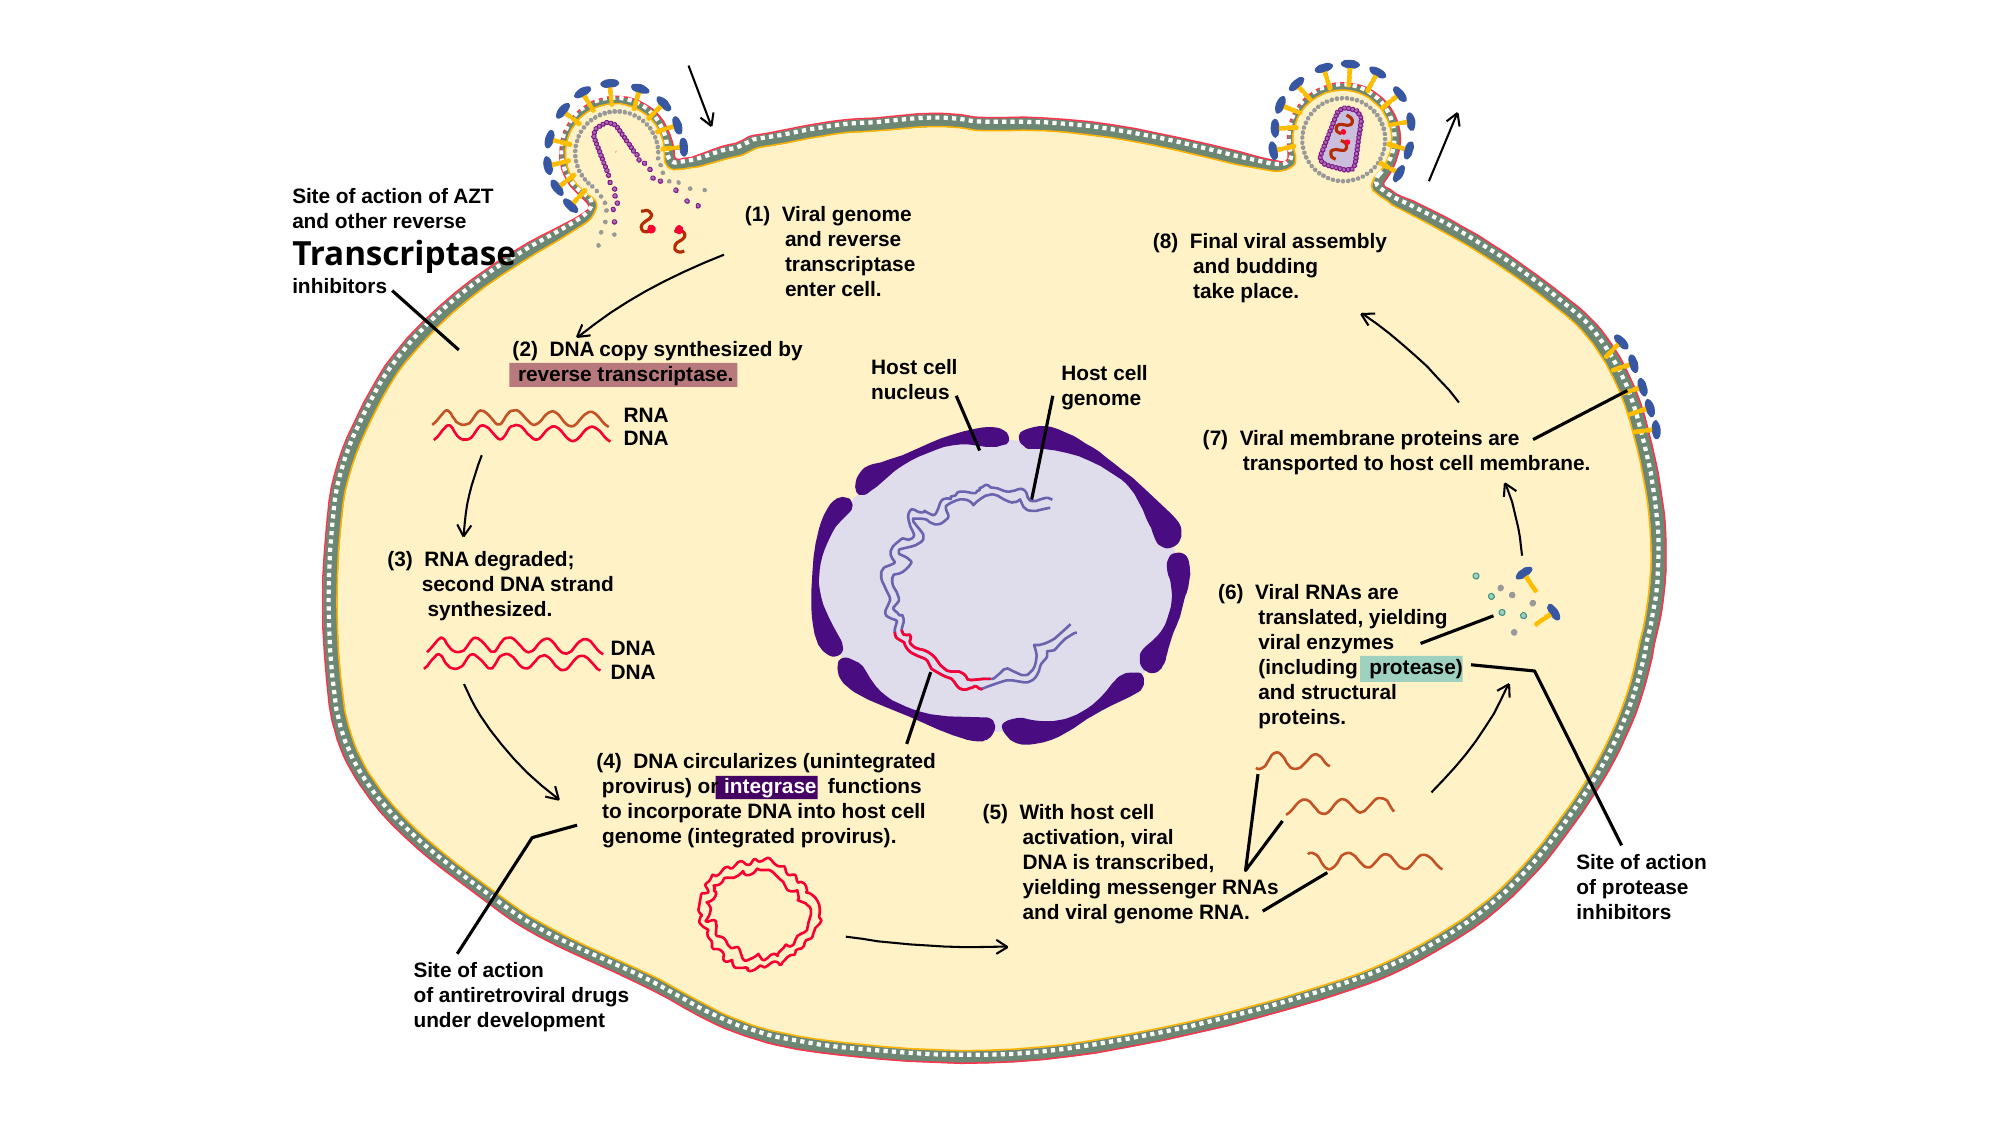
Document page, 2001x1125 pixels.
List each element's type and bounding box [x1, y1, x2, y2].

text_box [1268, 59, 1416, 183]
text_box [1428, 112, 1460, 182]
text_box [1201, 390, 1628, 476]
text_box [870, 353, 980, 451]
text_box [412, 825, 631, 1032]
text_box [674, 224, 685, 253]
text_box [1217, 578, 1494, 731]
text_box [845, 936, 1008, 954]
text_box [698, 857, 822, 972]
text_box [811, 425, 1031, 672]
text_box [301, 182, 507, 350]
text_box [1603, 334, 1661, 440]
text_box [1470, 664, 1708, 925]
text_box [594, 672, 939, 849]
text_box [1431, 684, 1510, 793]
text_box [322, 82, 1667, 1064]
text_box [881, 484, 1077, 690]
text_box [939, 425, 1191, 745]
text_box [1503, 483, 1523, 556]
text_box [1031, 359, 1149, 501]
text_box [641, 214, 656, 234]
text_box [457, 455, 482, 537]
text_box [464, 684, 559, 800]
text_box [1361, 313, 1460, 390]
text_box [543, 79, 688, 214]
text_box [572, 126, 707, 248]
text_box [981, 774, 1328, 926]
text_box [1473, 566, 1561, 636]
text_box [577, 254, 724, 337]
text_box [688, 65, 714, 126]
